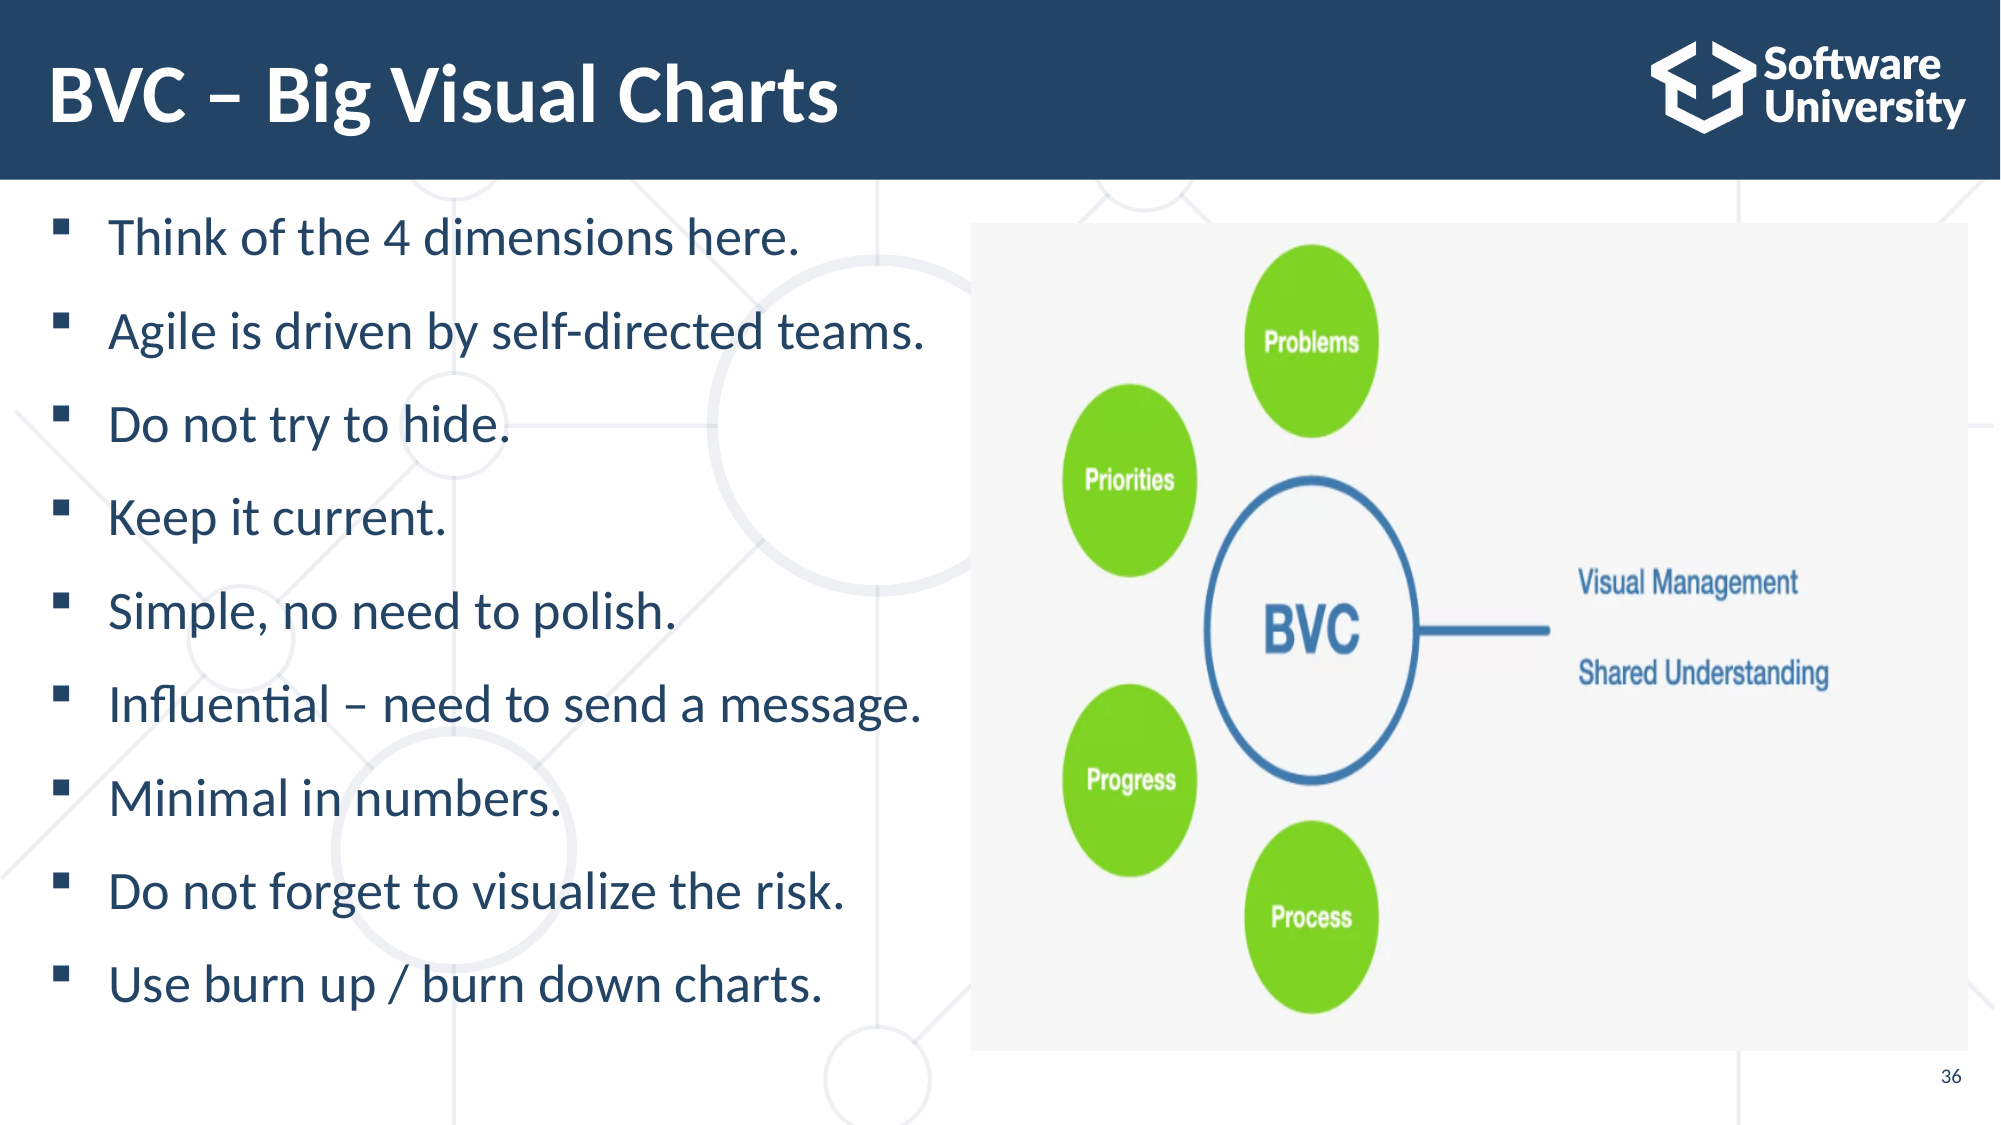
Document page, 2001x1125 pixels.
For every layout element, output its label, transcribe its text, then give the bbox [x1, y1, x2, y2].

slide_number 36 [1897, 1058, 1968, 1101]
title BVC – Big Visual Charts [31, 16, 1625, 162]
picture [971, 223, 1968, 1051]
list Think of the 4 dimensions here. Agile is driven by self-directed teams. Do not try to hide. Keep it current. Simple, no need to polish. Influential – need to send a message. Minimal in numbers. Do not forget to visualize the risk. Use burn up / burn down charts. [31, 192, 1987, 1125]
picture [1651, 41, 1966, 134]
